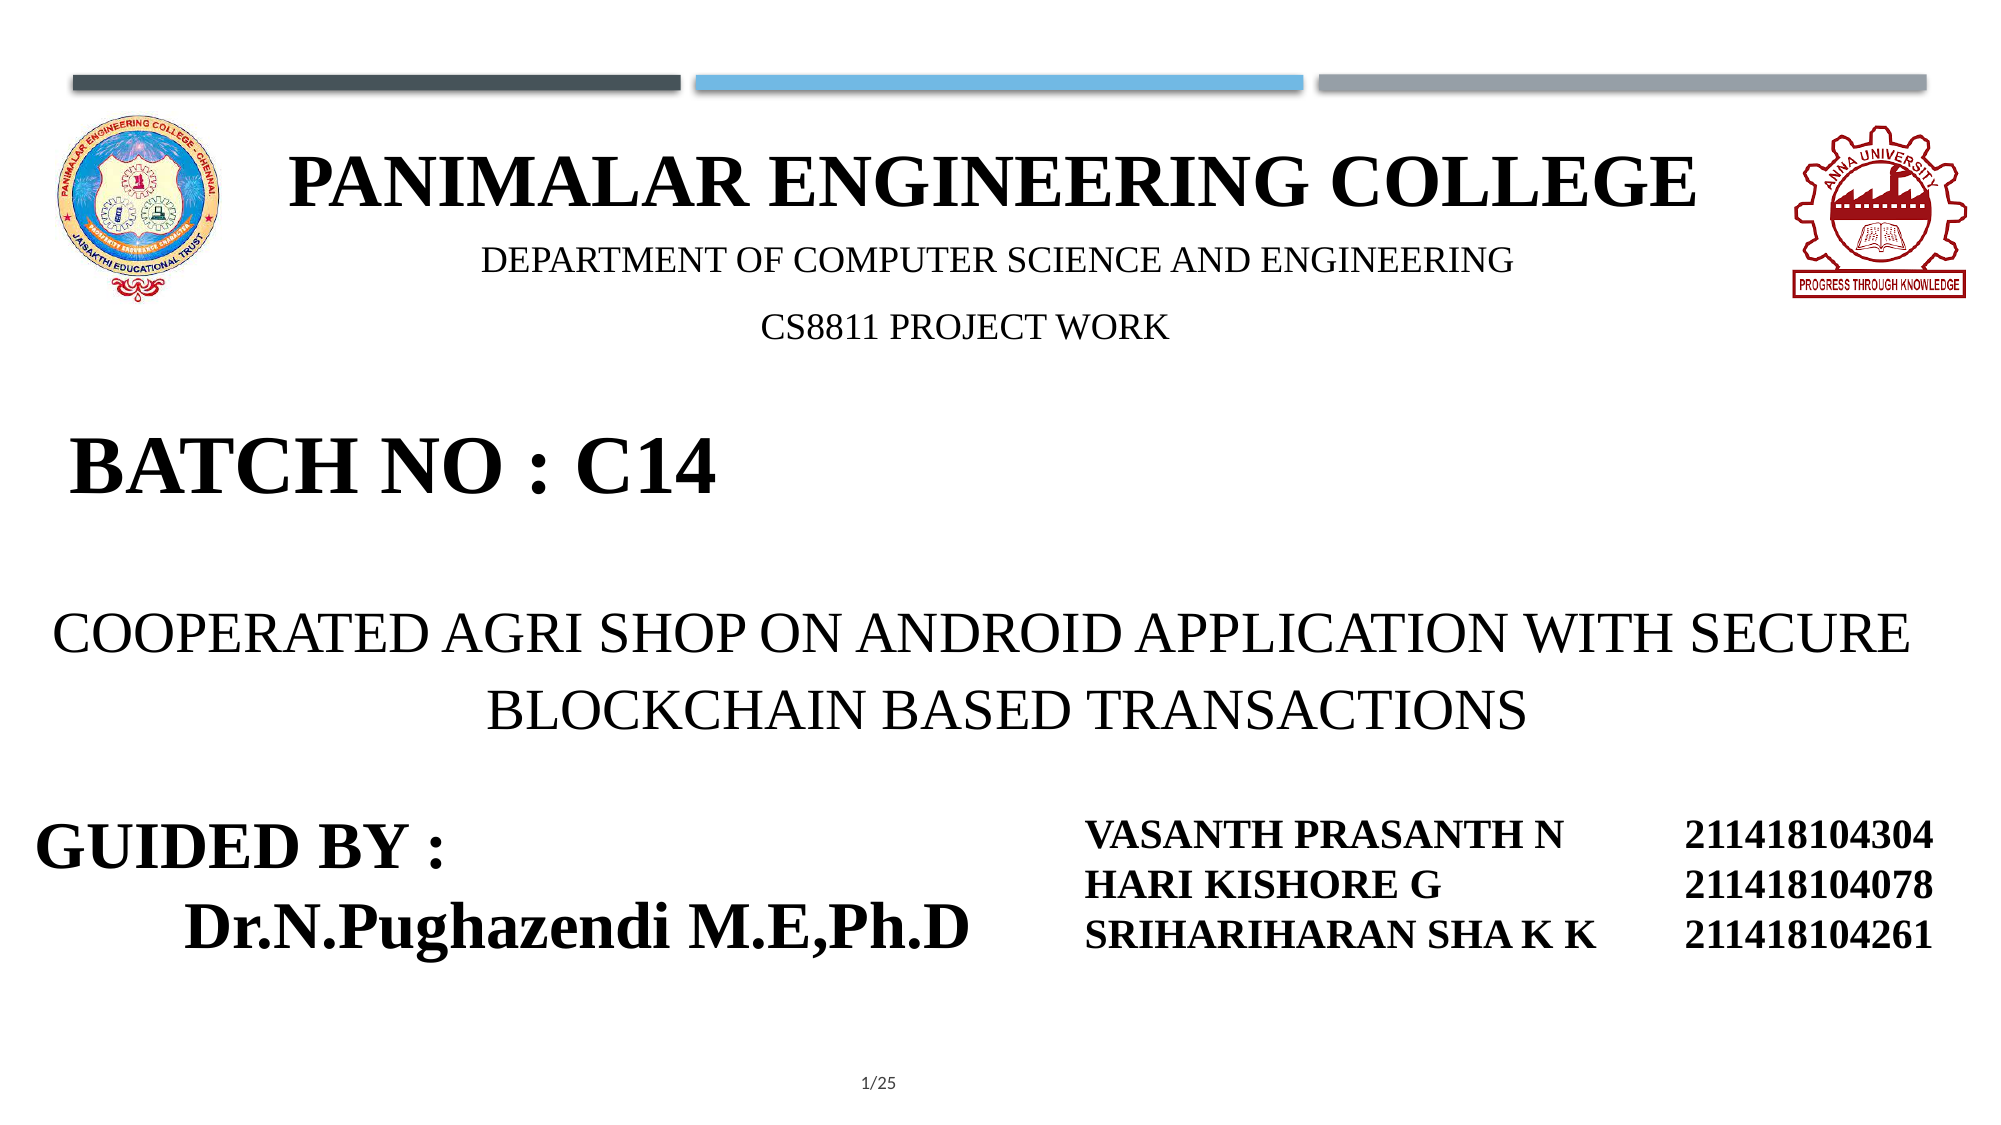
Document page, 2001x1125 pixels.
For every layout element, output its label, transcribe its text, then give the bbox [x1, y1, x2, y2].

footer 1/25 [845, 1051, 1981, 1112]
text_box PANIMALAR ENGINEERING COLLEGE [273, 124, 1749, 229]
text_box DEPARTMENT OF COMPUTER SCIENCE AND ENGINEERING [466, 229, 1534, 288]
picture [1790, 123, 1968, 300]
text_box CS8811 PROJECT WORK [745, 294, 1220, 355]
text_box GUIDED BY : Dr.N.Pughazendi M.E,Ph.D [19, 794, 1070, 970]
text_box BATCH NO : C14 [55, 403, 845, 518]
text_box COOPERATED AGRI SHOP ON ANDROID APPLICATION WITH SECURE BLOCKCHAIN BASED TRANSACTIONS [26, 579, 1940, 746]
text_box VASANTH PRASANTH N 211418104304 HARI KISHORE G 211418104078 SRIHARIHARAN SHA K K 211418104261 [1070, 799, 1981, 965]
picture [54, 110, 222, 305]
